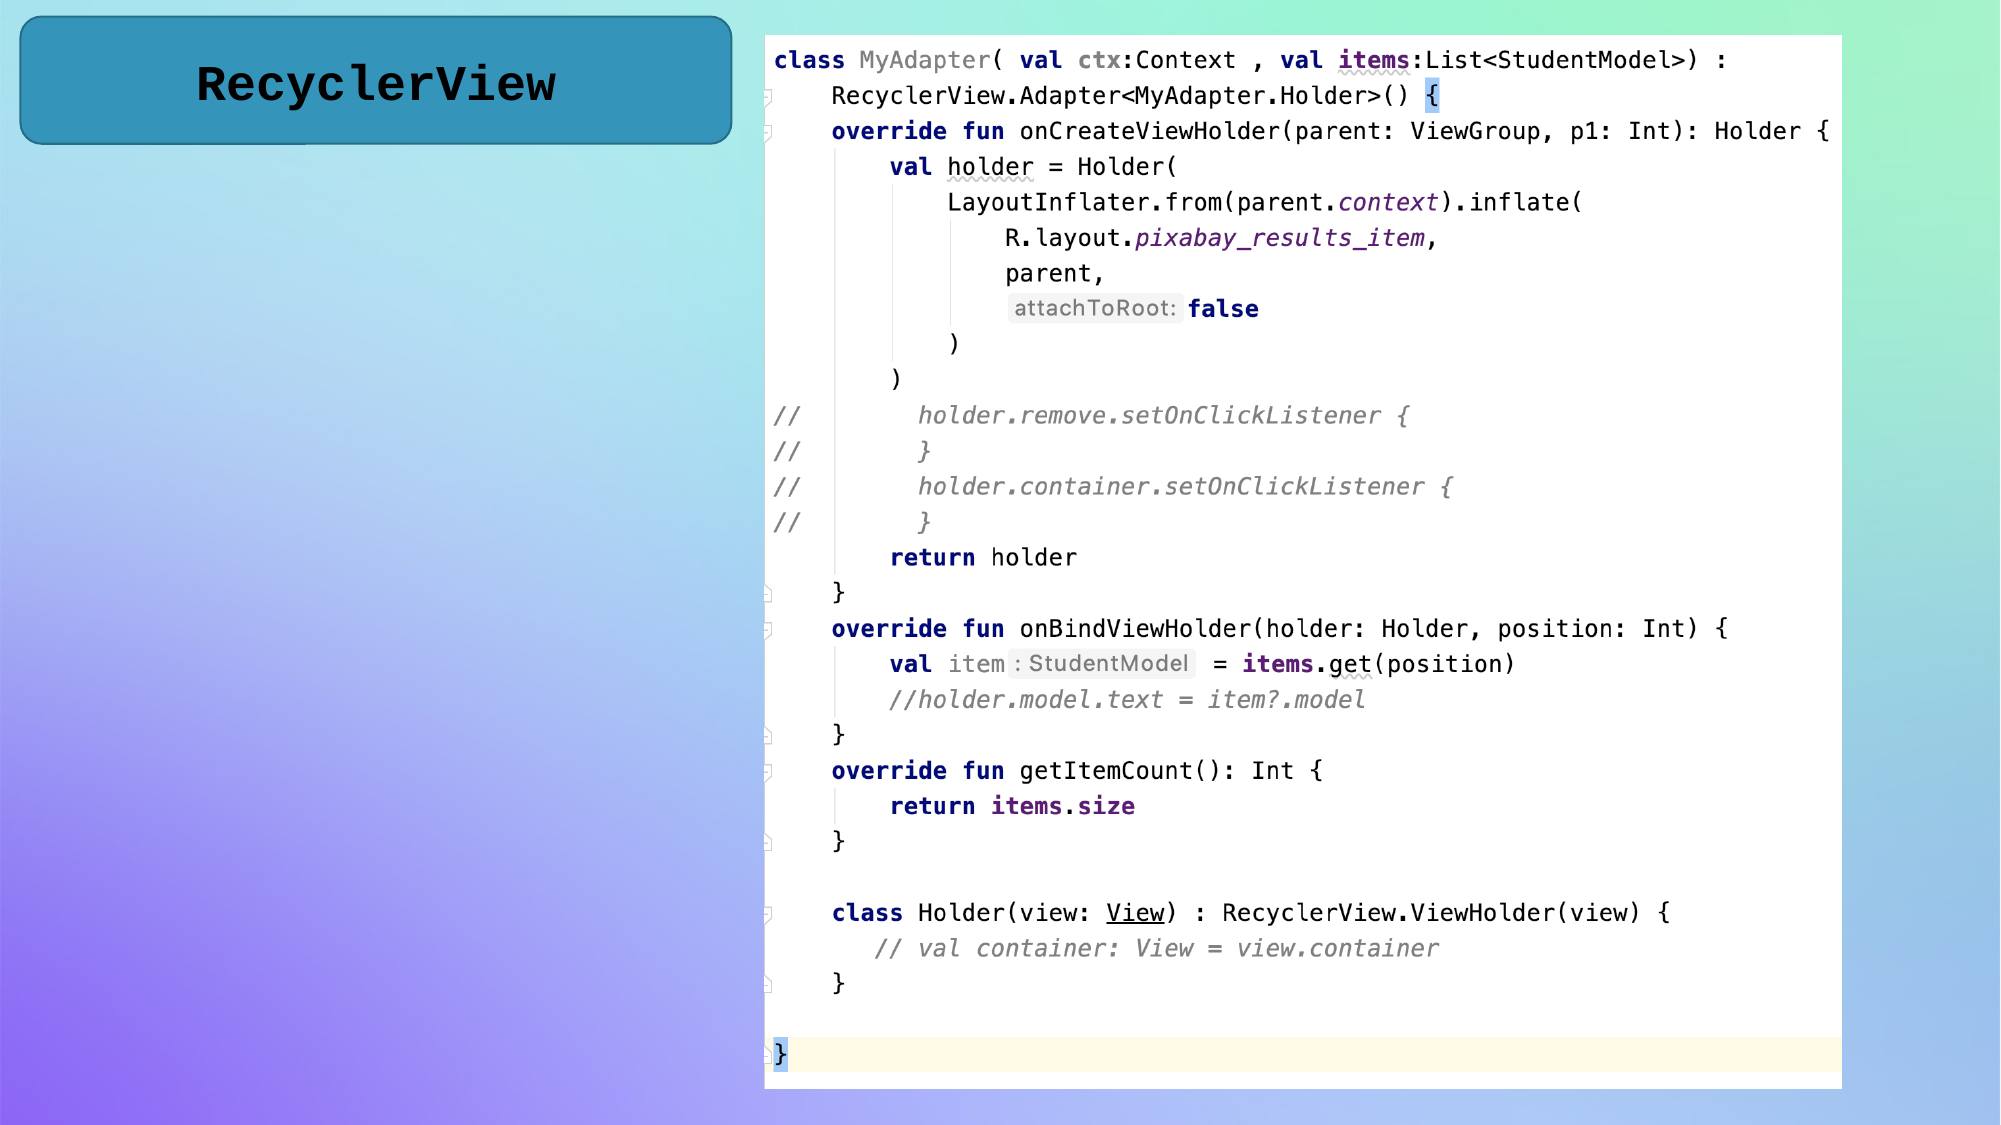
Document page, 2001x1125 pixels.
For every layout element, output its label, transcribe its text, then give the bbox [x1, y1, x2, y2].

picture [0, 0, 2001, 1125]
text_box RecyclerView [19, 15, 733, 145]
